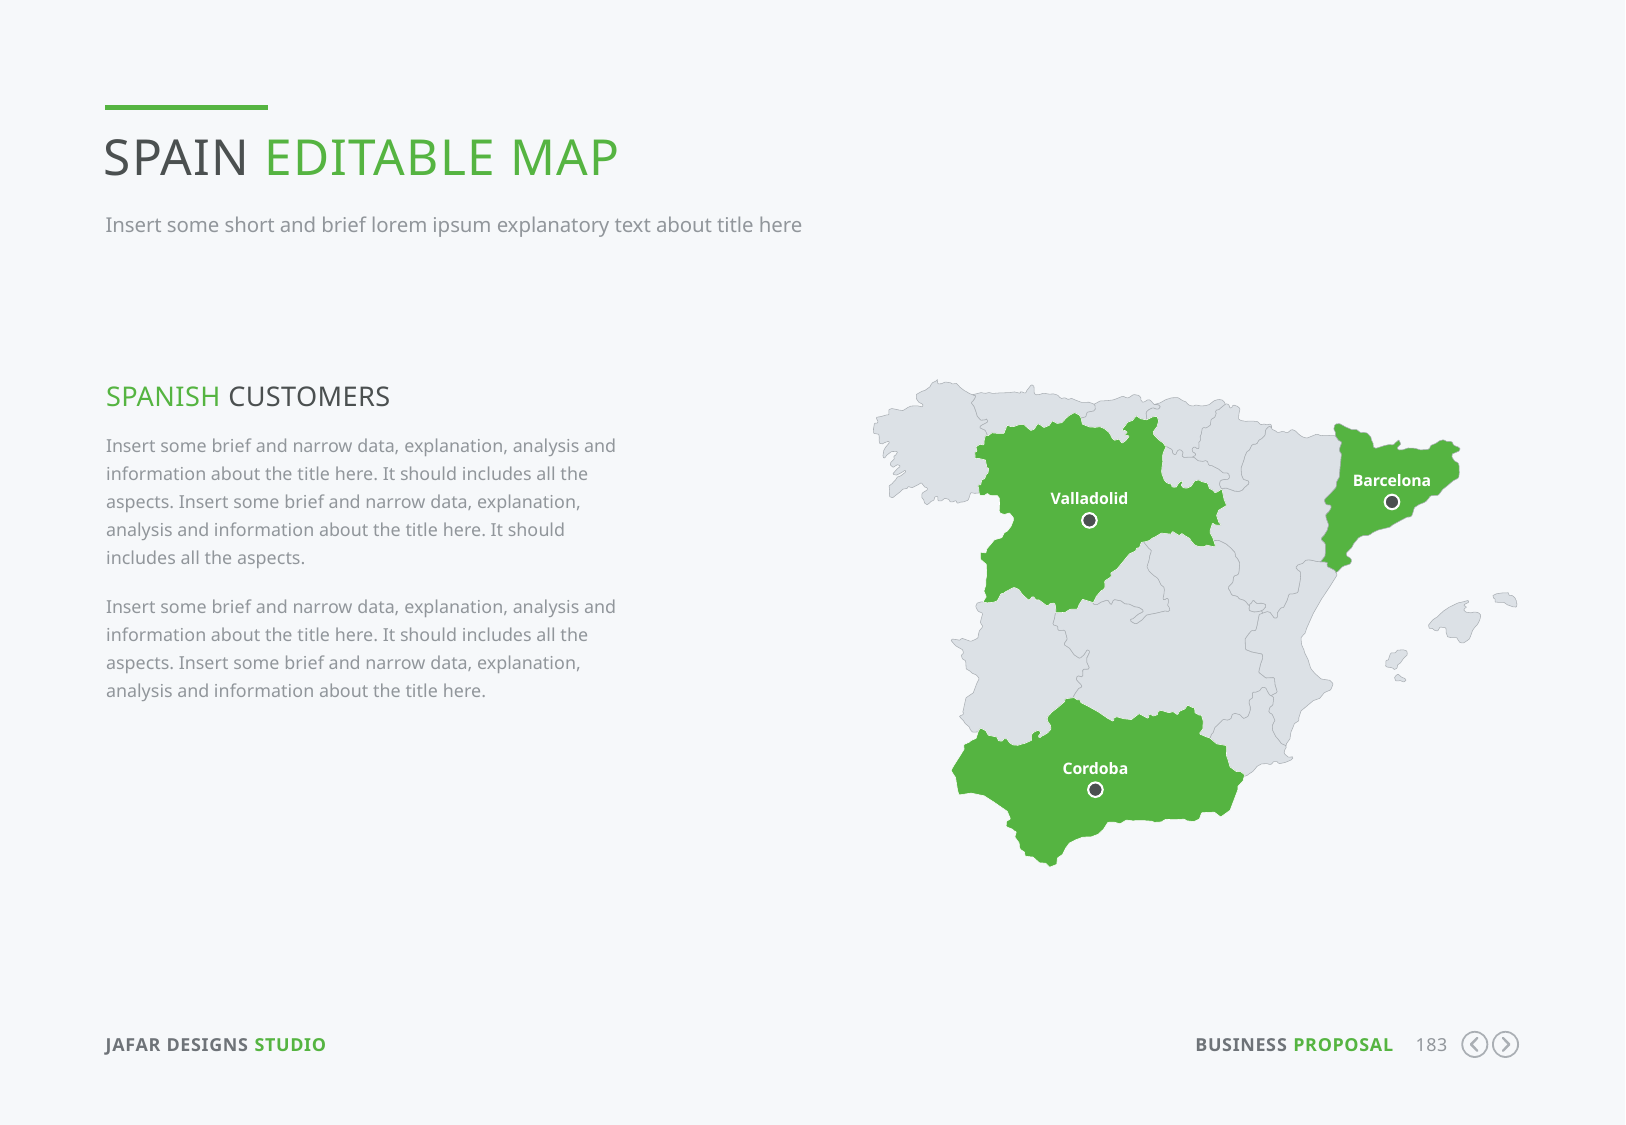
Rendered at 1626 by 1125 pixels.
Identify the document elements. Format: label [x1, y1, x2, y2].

list [105, 209, 1519, 241]
text_box [873, 379, 1518, 868]
list [103, 125, 1518, 188]
text_box [106, 379, 628, 677]
